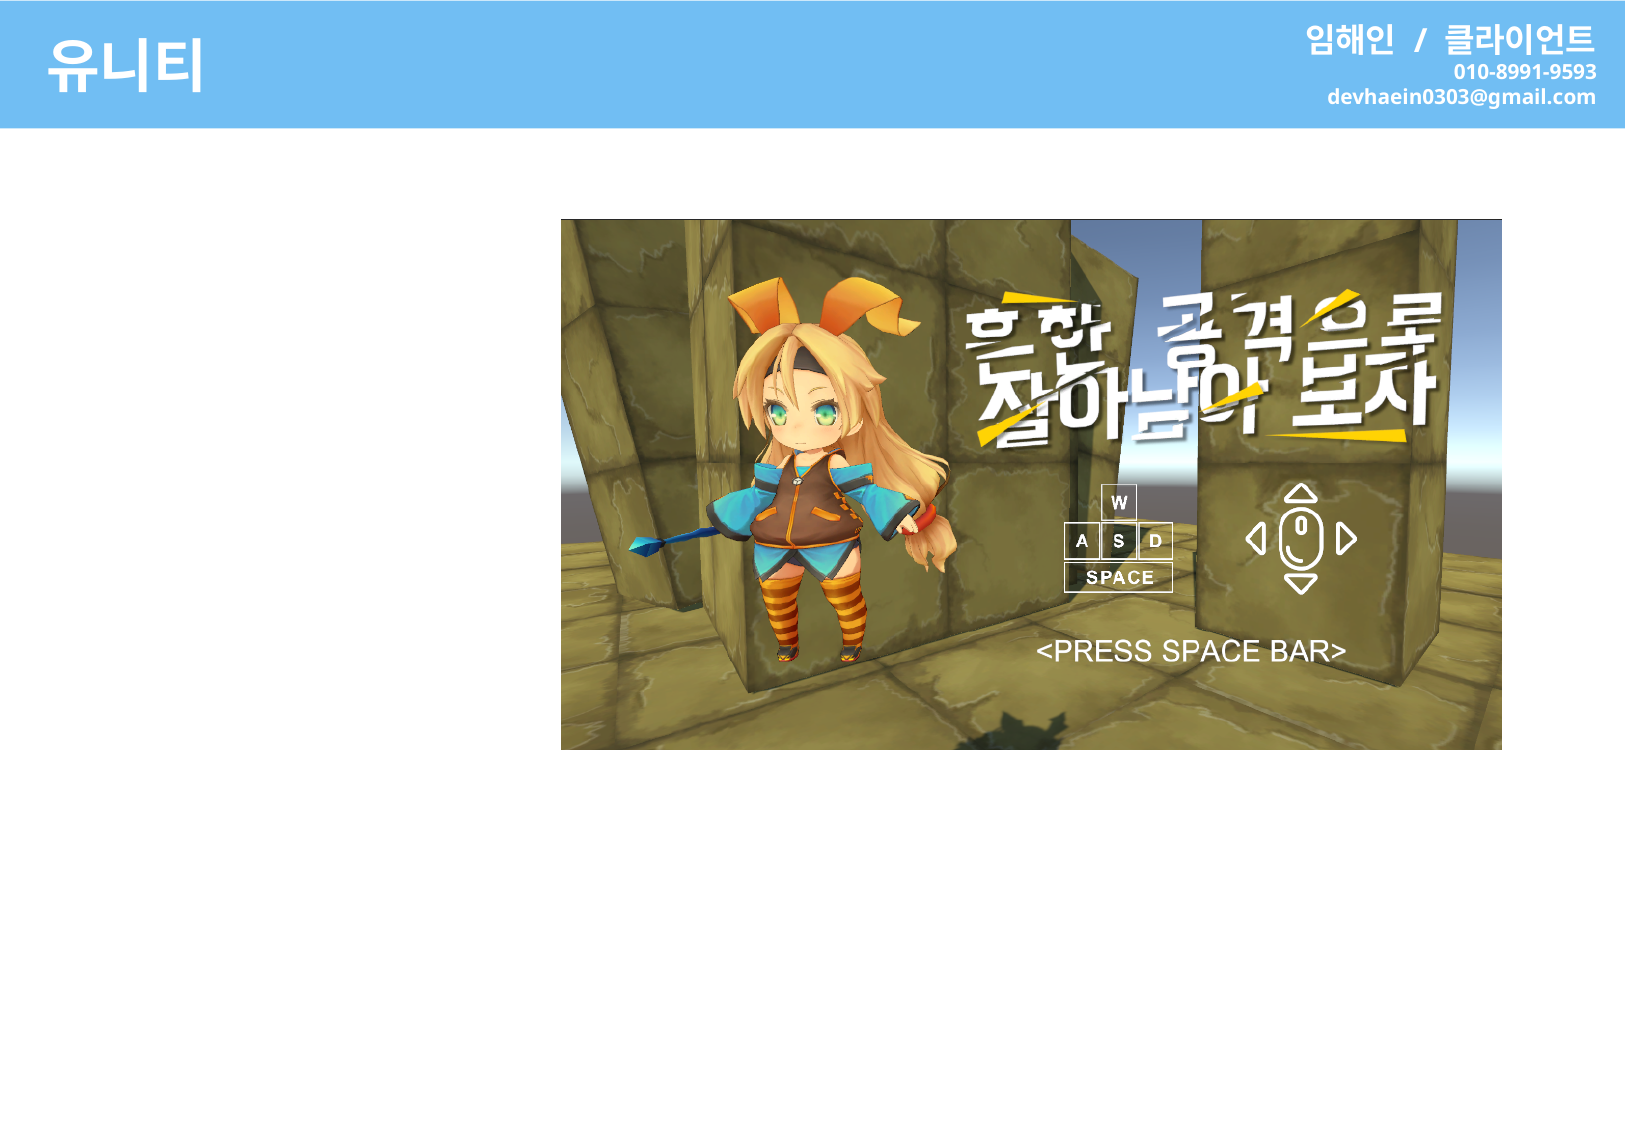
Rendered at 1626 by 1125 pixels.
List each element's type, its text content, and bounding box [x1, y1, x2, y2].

picture [561, 219, 1502, 750]
text_box 유니티 [31, 21, 222, 107]
text_box [0, 0, 1625, 129]
text_box 임해인 / 클라이언트 010-8991-9593 devhaein0303@gmail.com [1290, 11, 1612, 116]
